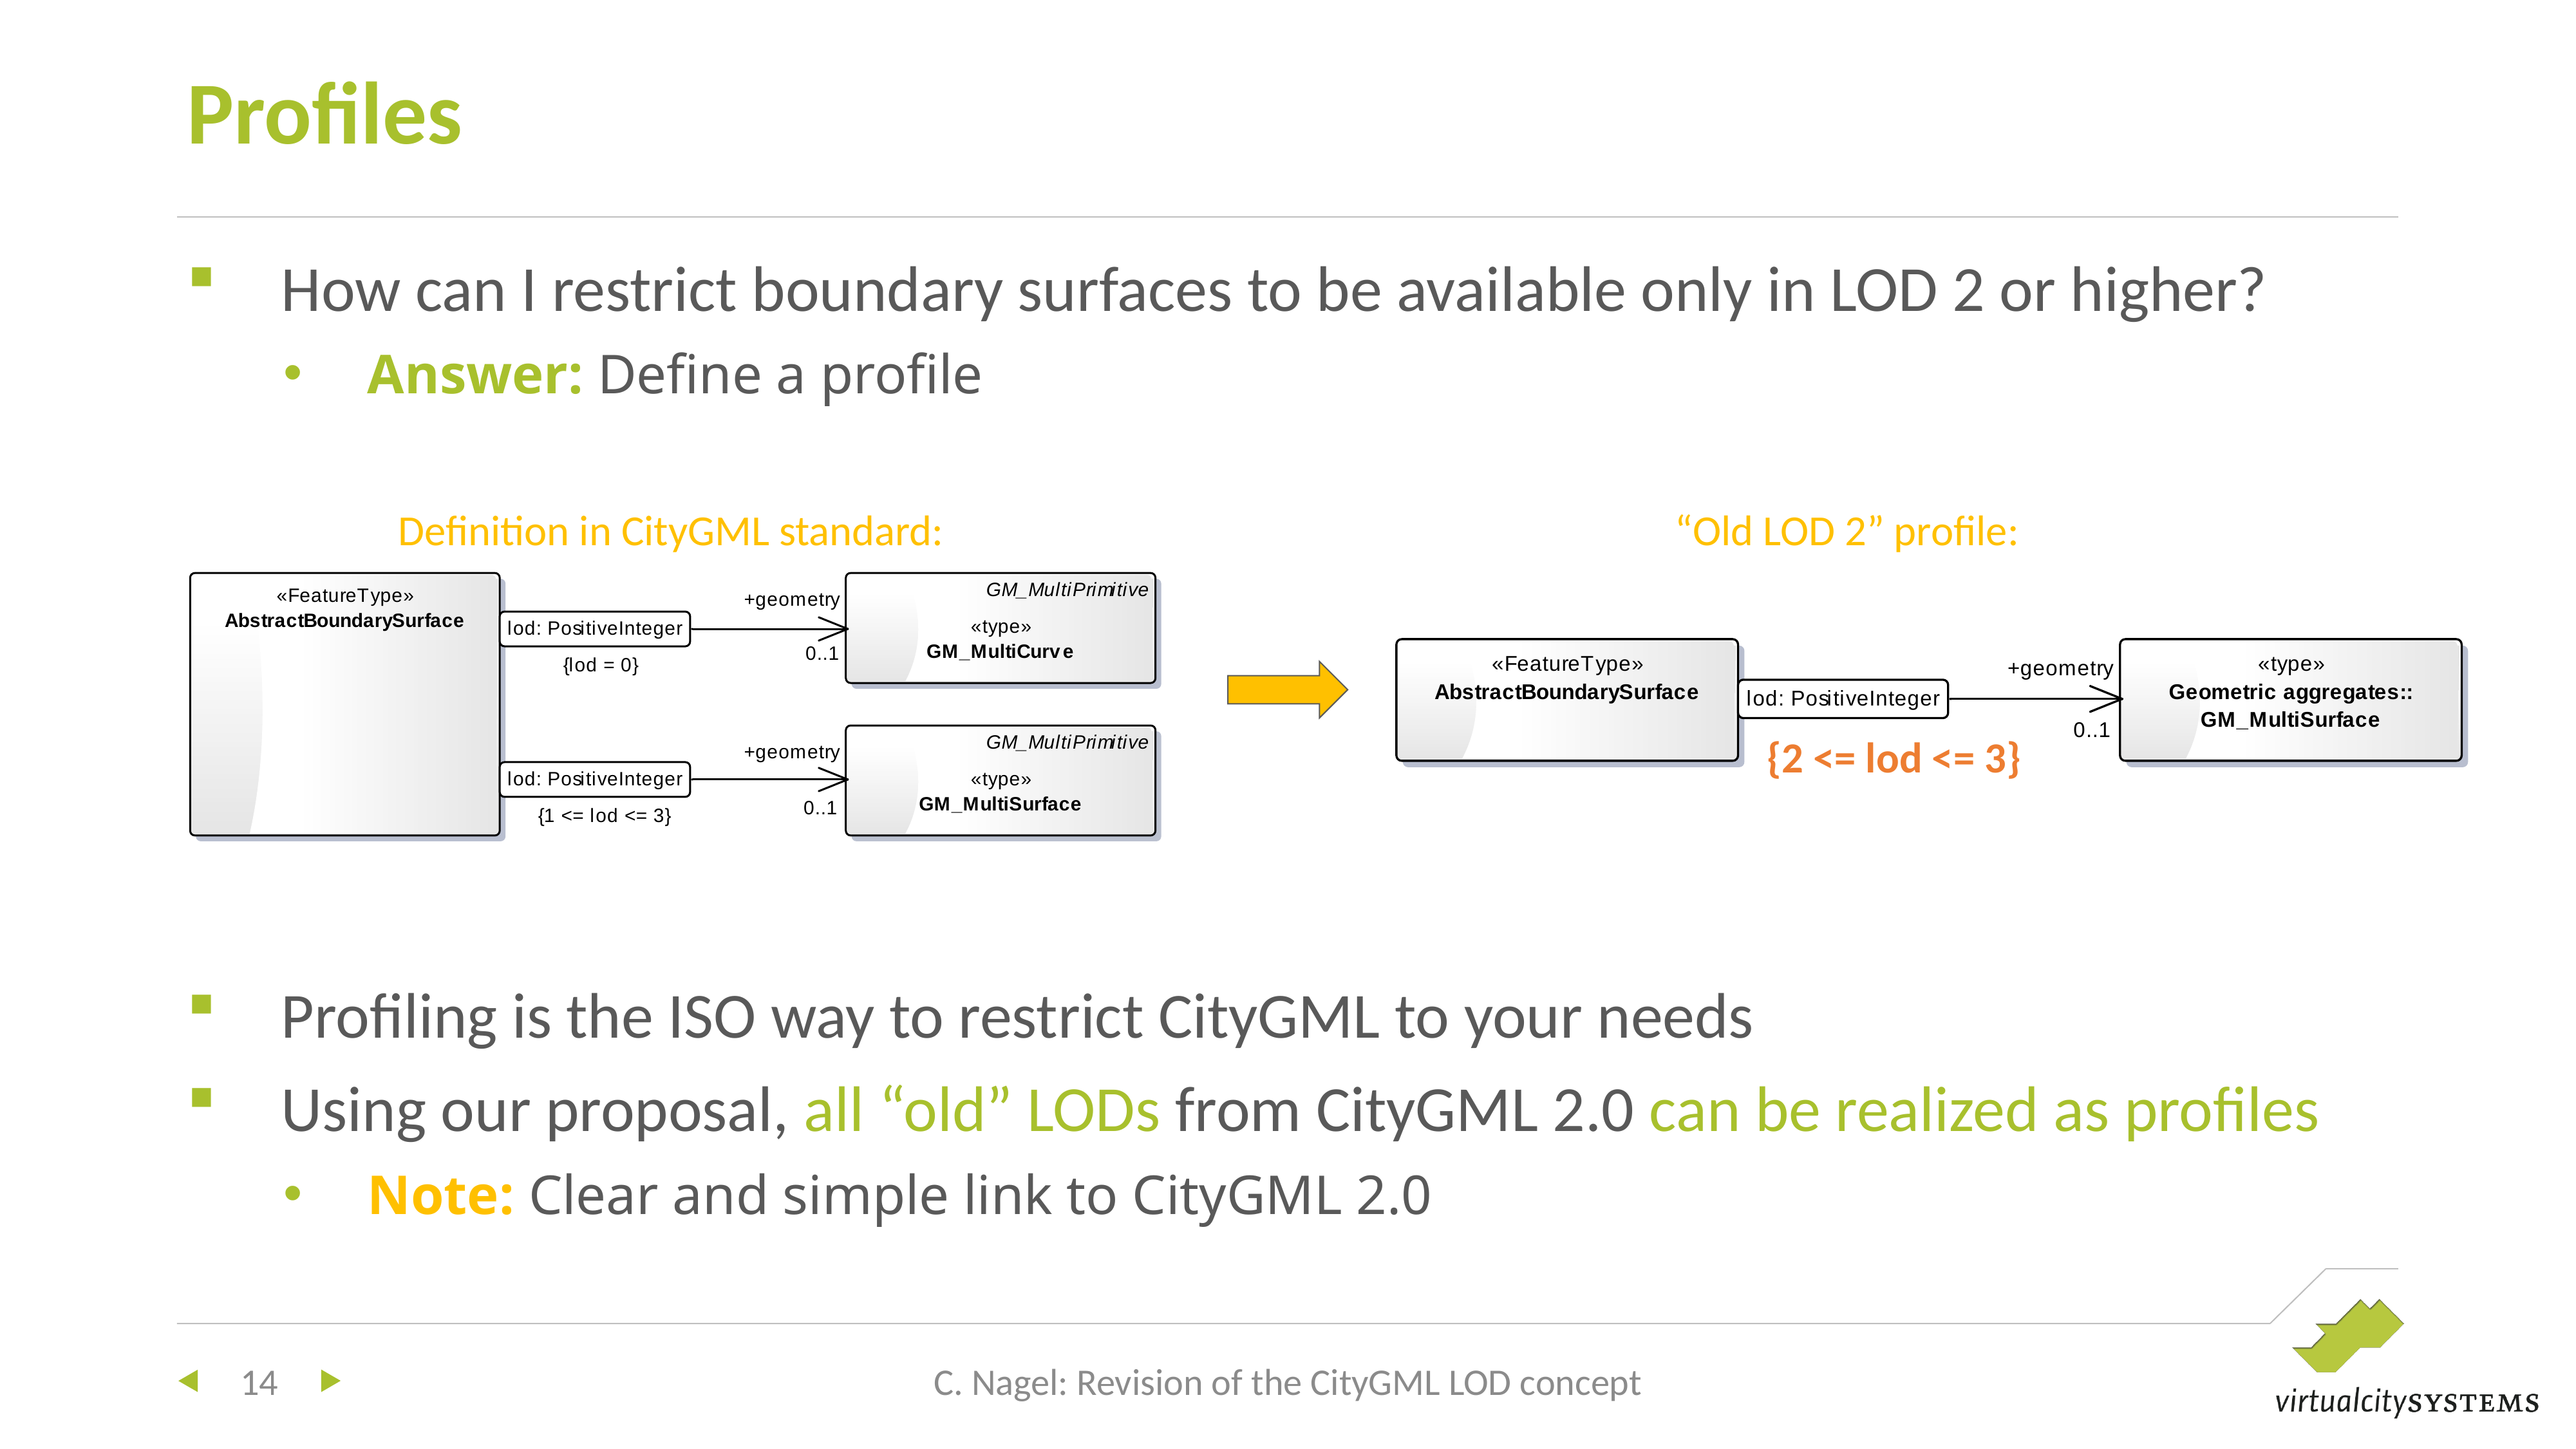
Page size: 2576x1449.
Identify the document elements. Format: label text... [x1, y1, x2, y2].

text_box {2 <= lod <= 3} [1751, 774, 2037, 786]
title Profiles [177, 37, 2399, 194]
text_box “Old LOD 2” profile: [1513, 498, 2181, 559]
picture [176, 559, 1165, 848]
picture [2270, 1305, 2287, 1322]
picture [2270, 1293, 2544, 1424]
text_box Profiling is the ISO way to restrict CityGML to your needs Using our proposal, all “old” LODs from CityGML 2.0 can be realized as profiles Note: Clear and simple link to CityGML 2.0 [176, 969, 2399, 1305]
picture [1387, 633, 2473, 774]
text_box [1227, 660, 1349, 720]
text_box Definition in CityGML standard: [337, 498, 1005, 559]
footer C. Nagel: Revision of the CityGML LOD concept [853, 1341, 1723, 1419]
list How can I restrict boundary surfaces to be available only in LOD 2 or higher? Answer: Define a profile [177, 241, 2399, 438]
slide_number 14 [199, 1341, 320, 1419]
